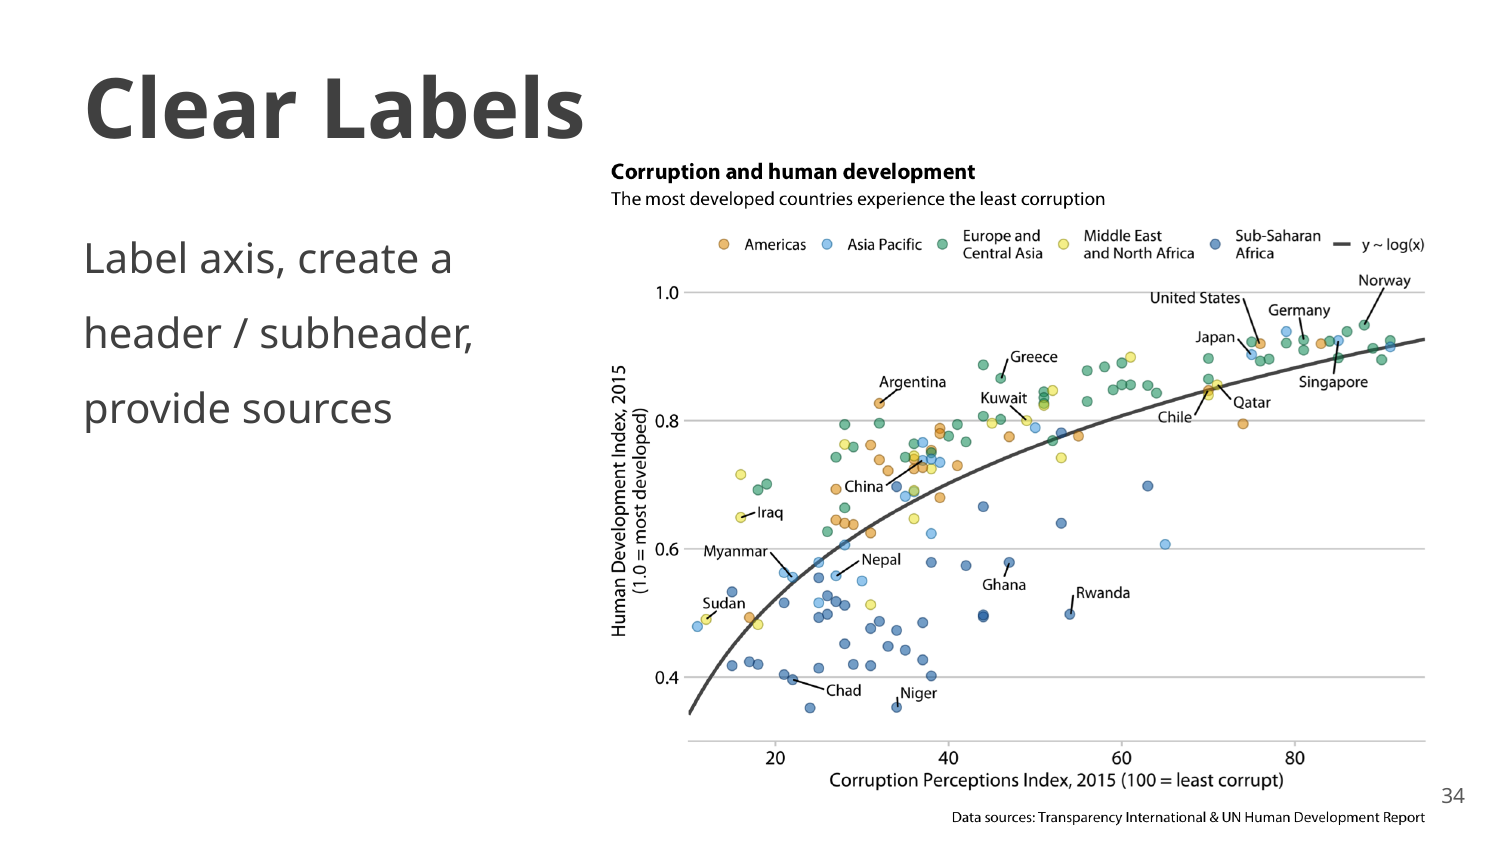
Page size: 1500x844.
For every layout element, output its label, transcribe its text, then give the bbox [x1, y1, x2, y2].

text_box Label axis, create a header / subheader, provide sources [68, 191, 604, 633]
slide_number 34 [1431, 764, 1480, 830]
text_box Clear Labels [68, 40, 1480, 192]
picture [609, 154, 1427, 835]
